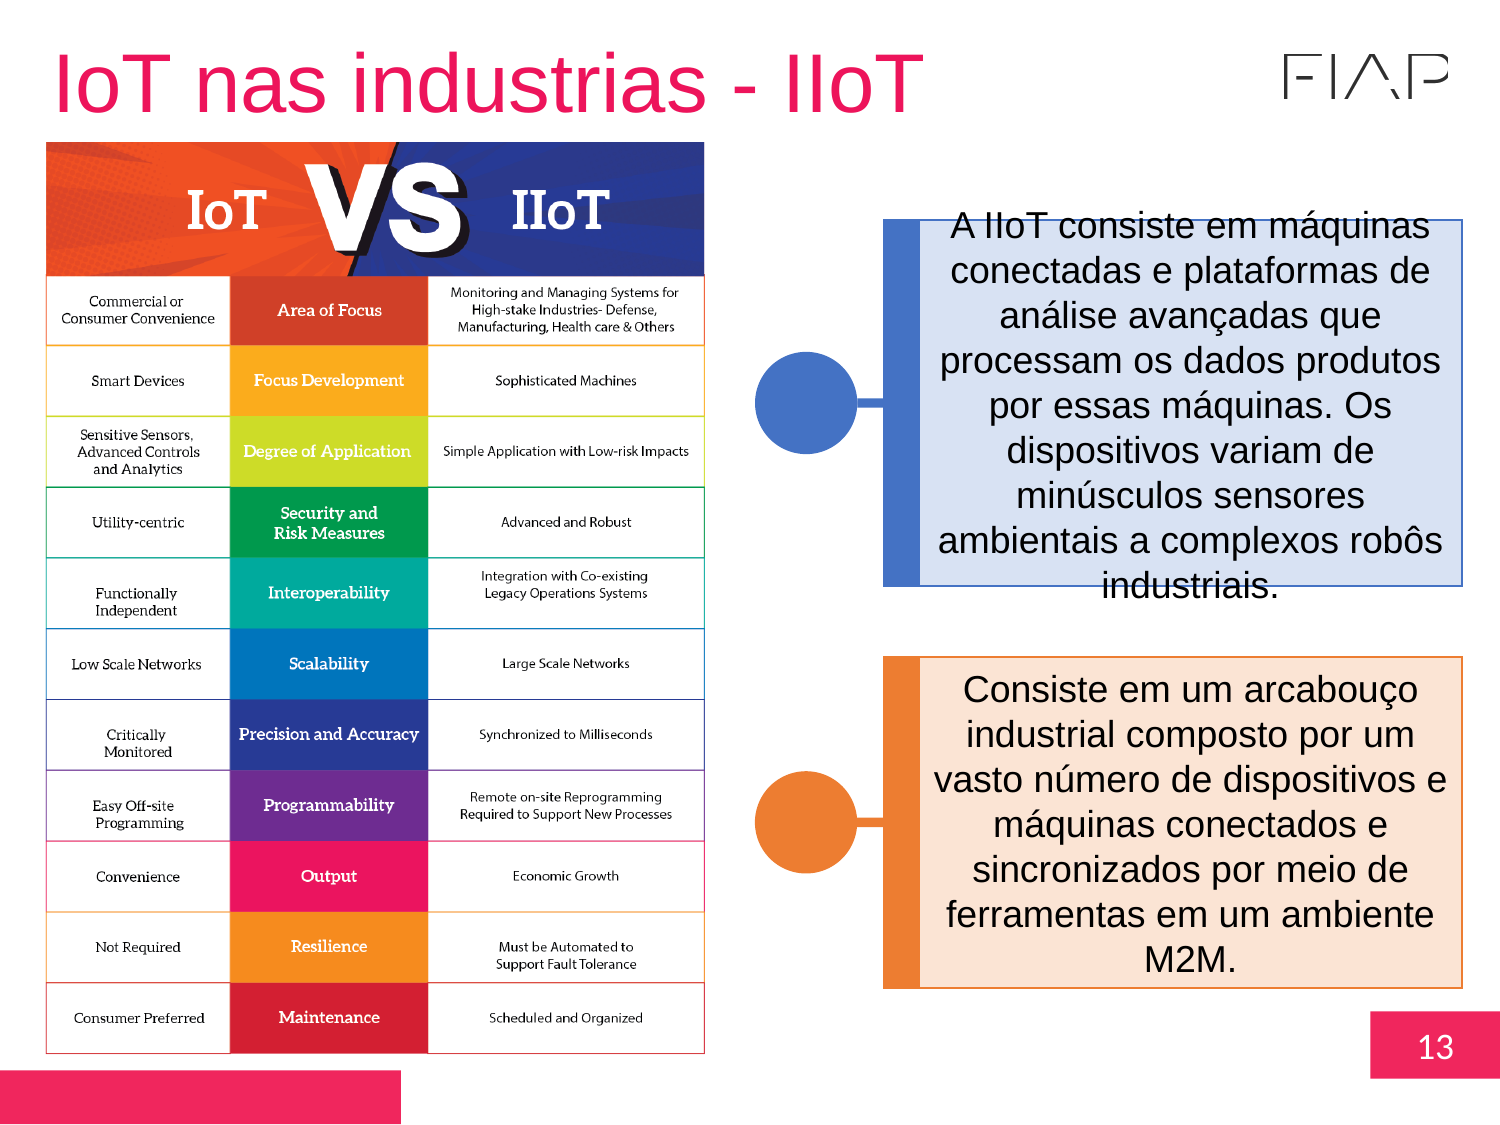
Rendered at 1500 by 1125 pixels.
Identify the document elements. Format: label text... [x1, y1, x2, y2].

text_box IoT nas industrias - IIoT [37, 21, 1270, 137]
text_box Consiste em um arcabouço industrial composto por um vasto número de dispositivos e máquinas conectados e sincronizados por meio de ferramentas em um ambiente M2M. [919, 656, 1463, 988]
picture [37, 136, 713, 1060]
text_box [754, 771, 857, 874]
text_box A IIoT consiste em máquinas conectadas e plataformas de análise avançadas que processam os dados produtos por essas máquinas. Os dispositivos variam de minúsculos sensores ambientais a complexos robôs industriais. [919, 219, 1463, 587]
text_box [883, 656, 919, 988]
picture [1284, 54, 1448, 99]
text_box [883, 219, 919, 587]
text_box [755, 351, 858, 455]
